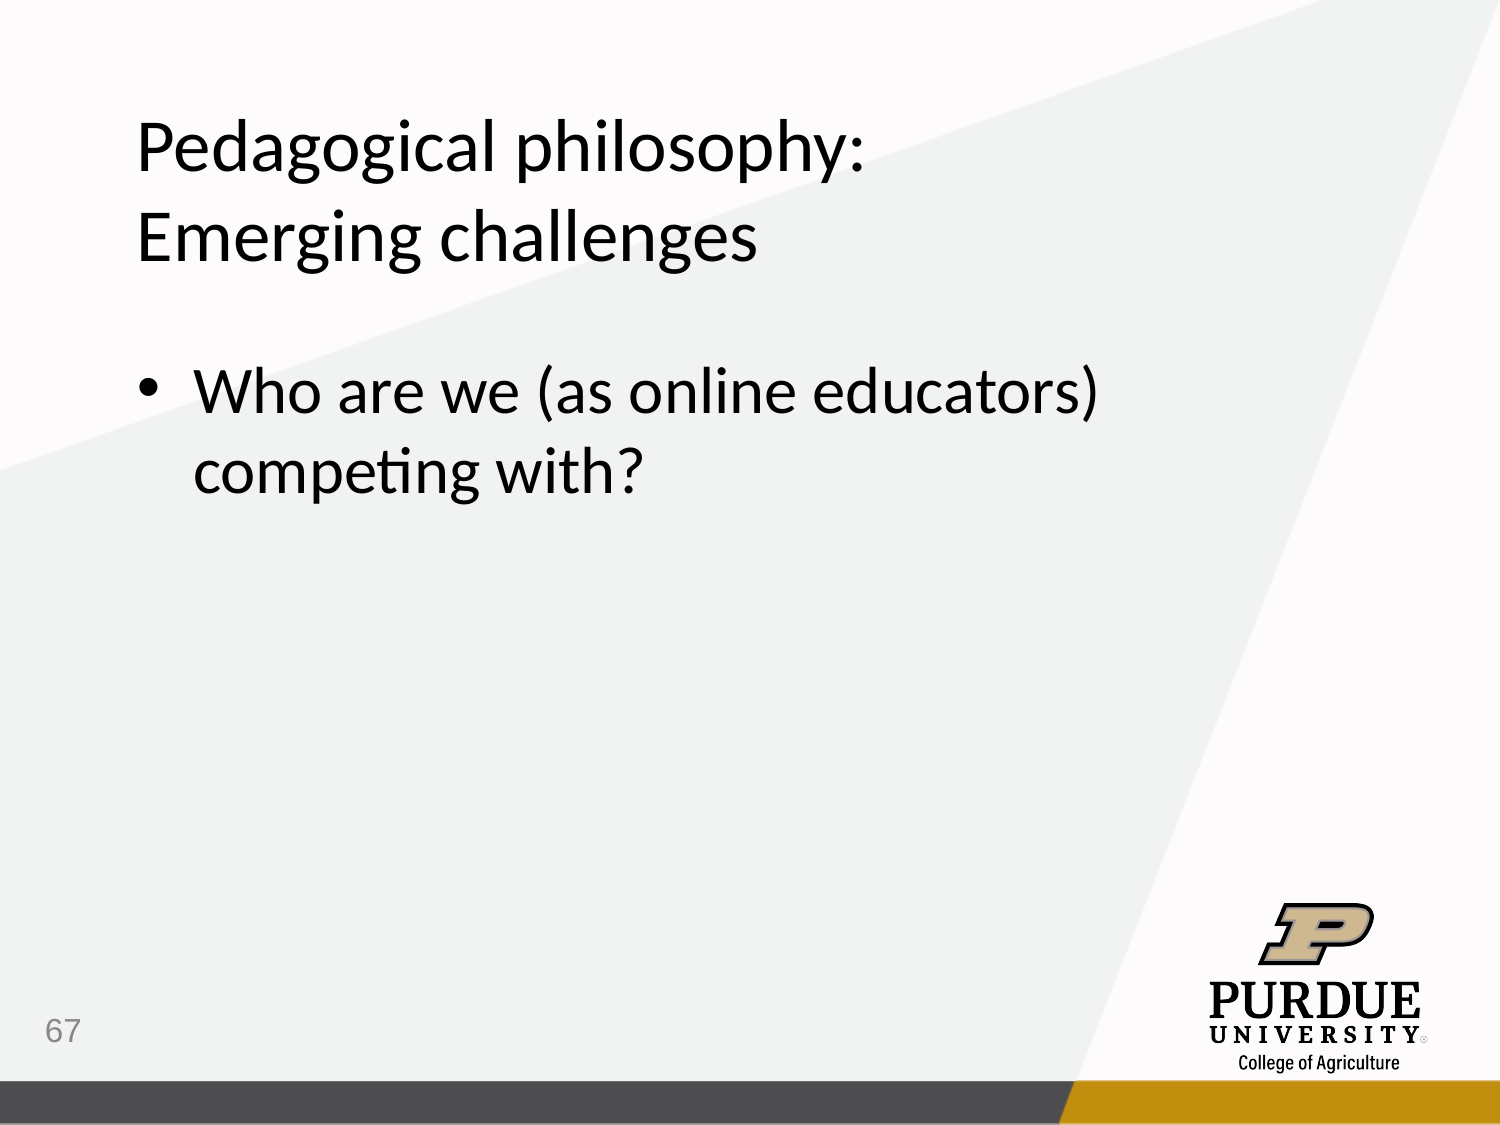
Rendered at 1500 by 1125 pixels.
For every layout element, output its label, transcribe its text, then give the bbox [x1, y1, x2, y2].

text_box Pedagogical philosophy: Emerging challenges Who are we (as online educators) competing with? [121, 88, 1378, 967]
picture [0, 0, 1500, 1125]
text_box 67 [29, 999, 108, 1060]
